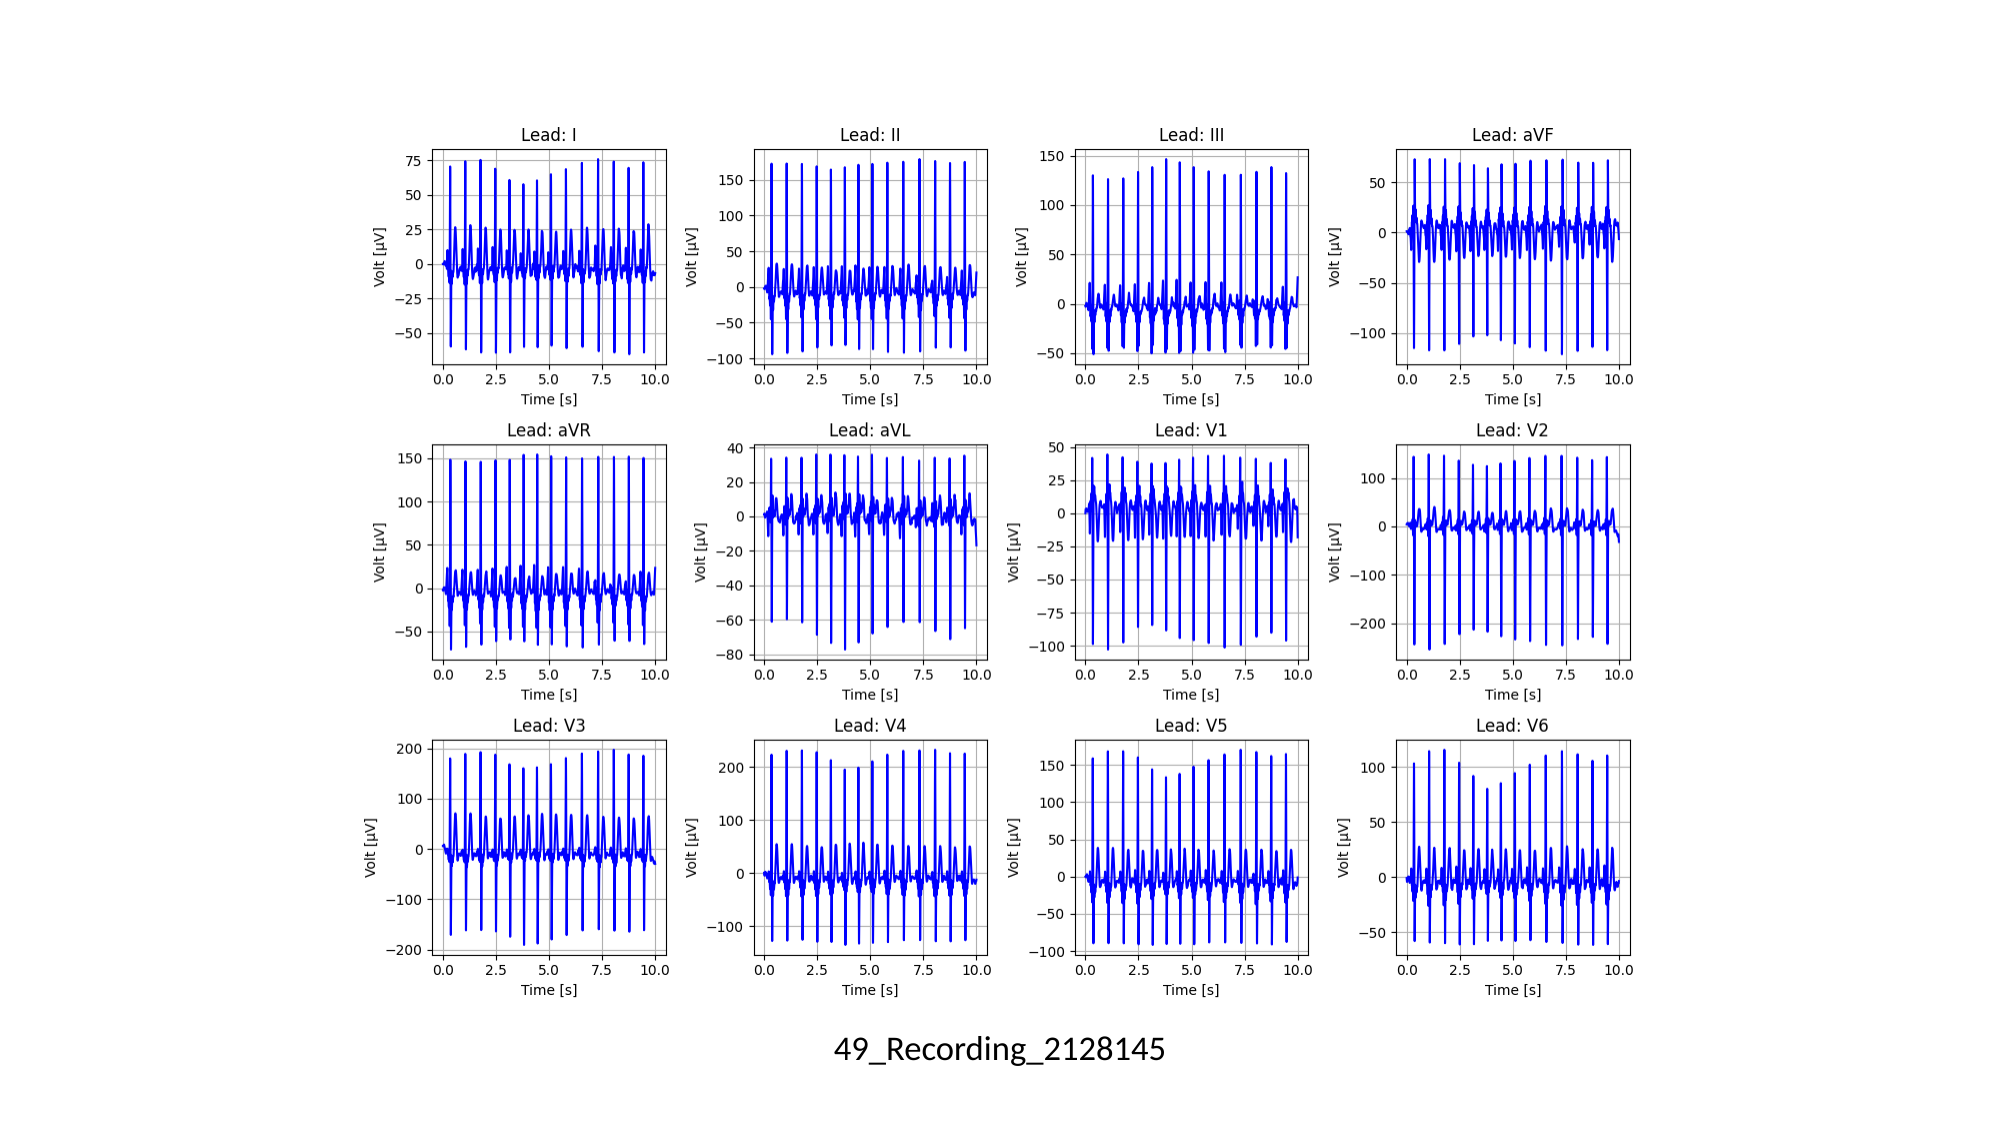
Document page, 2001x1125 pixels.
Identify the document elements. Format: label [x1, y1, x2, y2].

text_box [349, 112, 1650, 1075]
